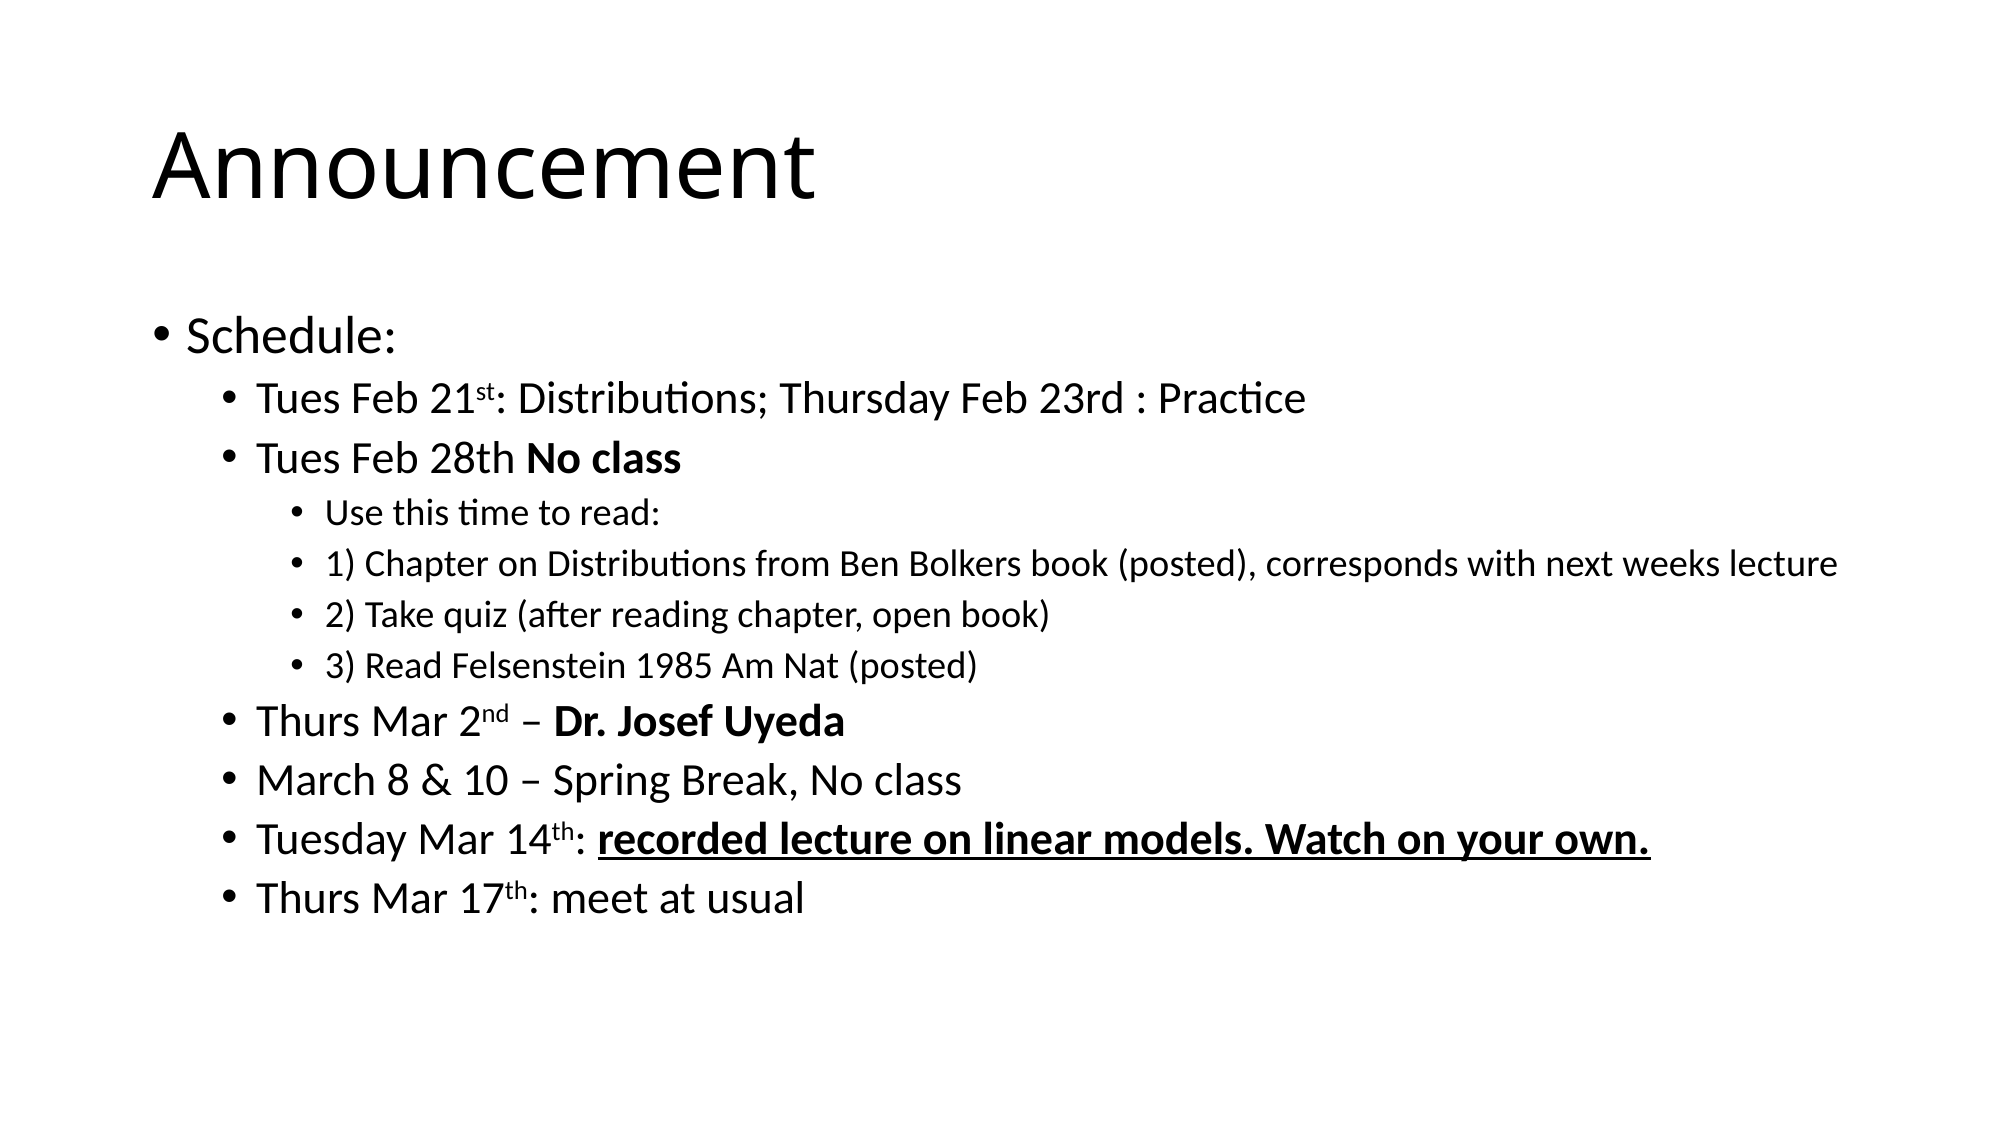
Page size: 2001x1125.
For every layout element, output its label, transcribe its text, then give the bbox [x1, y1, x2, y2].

list Schedule: Tues Feb 21st: Distributions; Thursday Feb 23rd : Practice Tues Feb 28th No class Use this time to read: 1) Chapter on Distributions from Ben Bolkers book (posted), corresponds with next weeks lecture 2) Take quiz (after reading chapter, open book) 3) Read Felsenstein 1985 Am Nat (posted) Thurs Mar 2nd – Dr. Josef Uyeda March 8 & 10 – Spring Break, No class Tuesday Mar 14th: recorded lecture on linear models. Watch on your own. Thurs Mar 17th: meet at usual [137, 299, 1863, 1014]
title Announcement [137, 59, 1863, 278]
